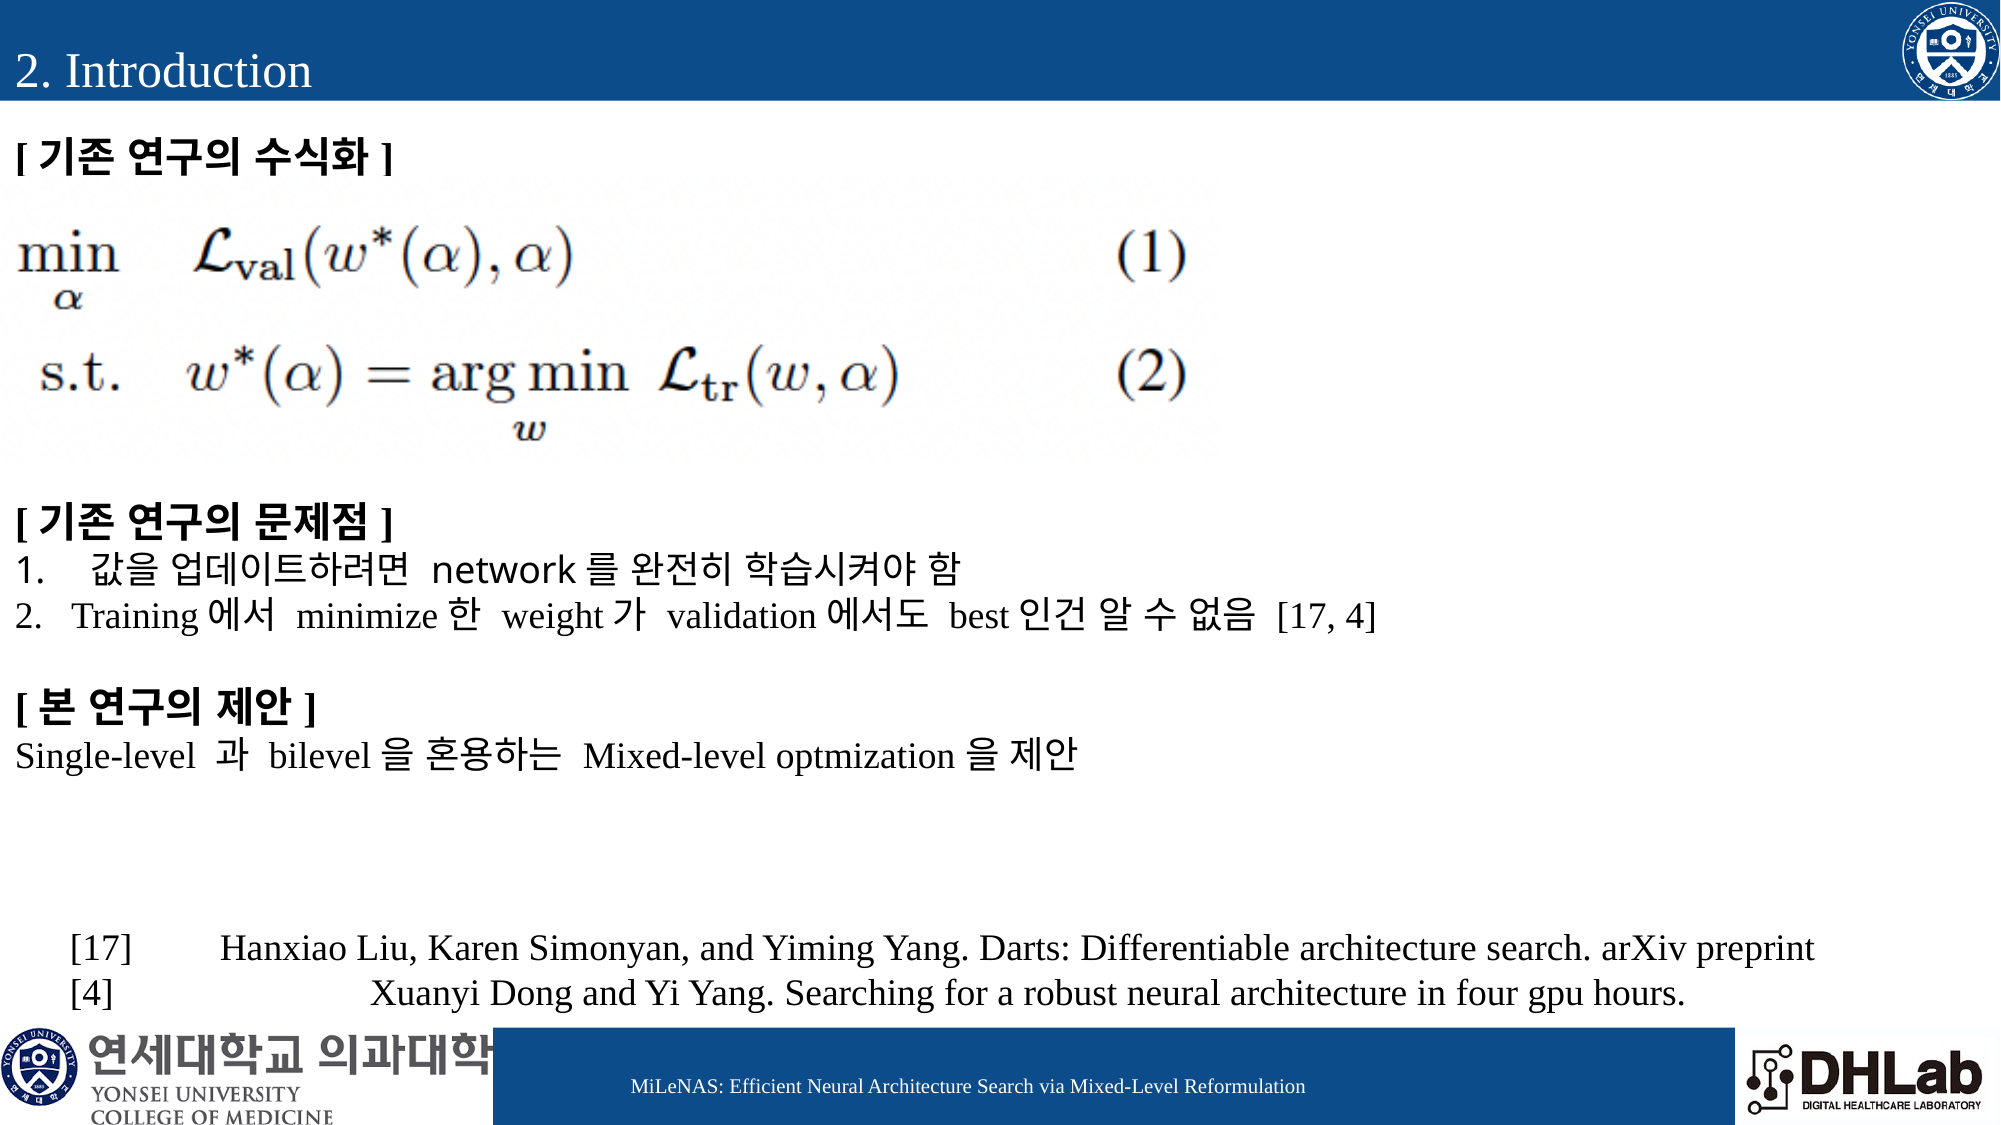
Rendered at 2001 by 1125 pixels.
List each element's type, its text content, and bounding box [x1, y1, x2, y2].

picture [0, 176, 1221, 462]
text_box [17] Hanxiao Liu, Karen Simonyan, and Yiming Yang. Darts: Differentiable architecture search. arXiv preprint [4] Xuanyi Dong and Yi Yang. Searching for a robust neural architecture in four gpu hours. [55, 915, 2000, 1020]
text_box 2. Introduction [0, 30, 666, 105]
picture [0, 1027, 493, 1125]
picture [1902, 2, 2000, 100]
picture [1735, 1027, 2000, 1125]
